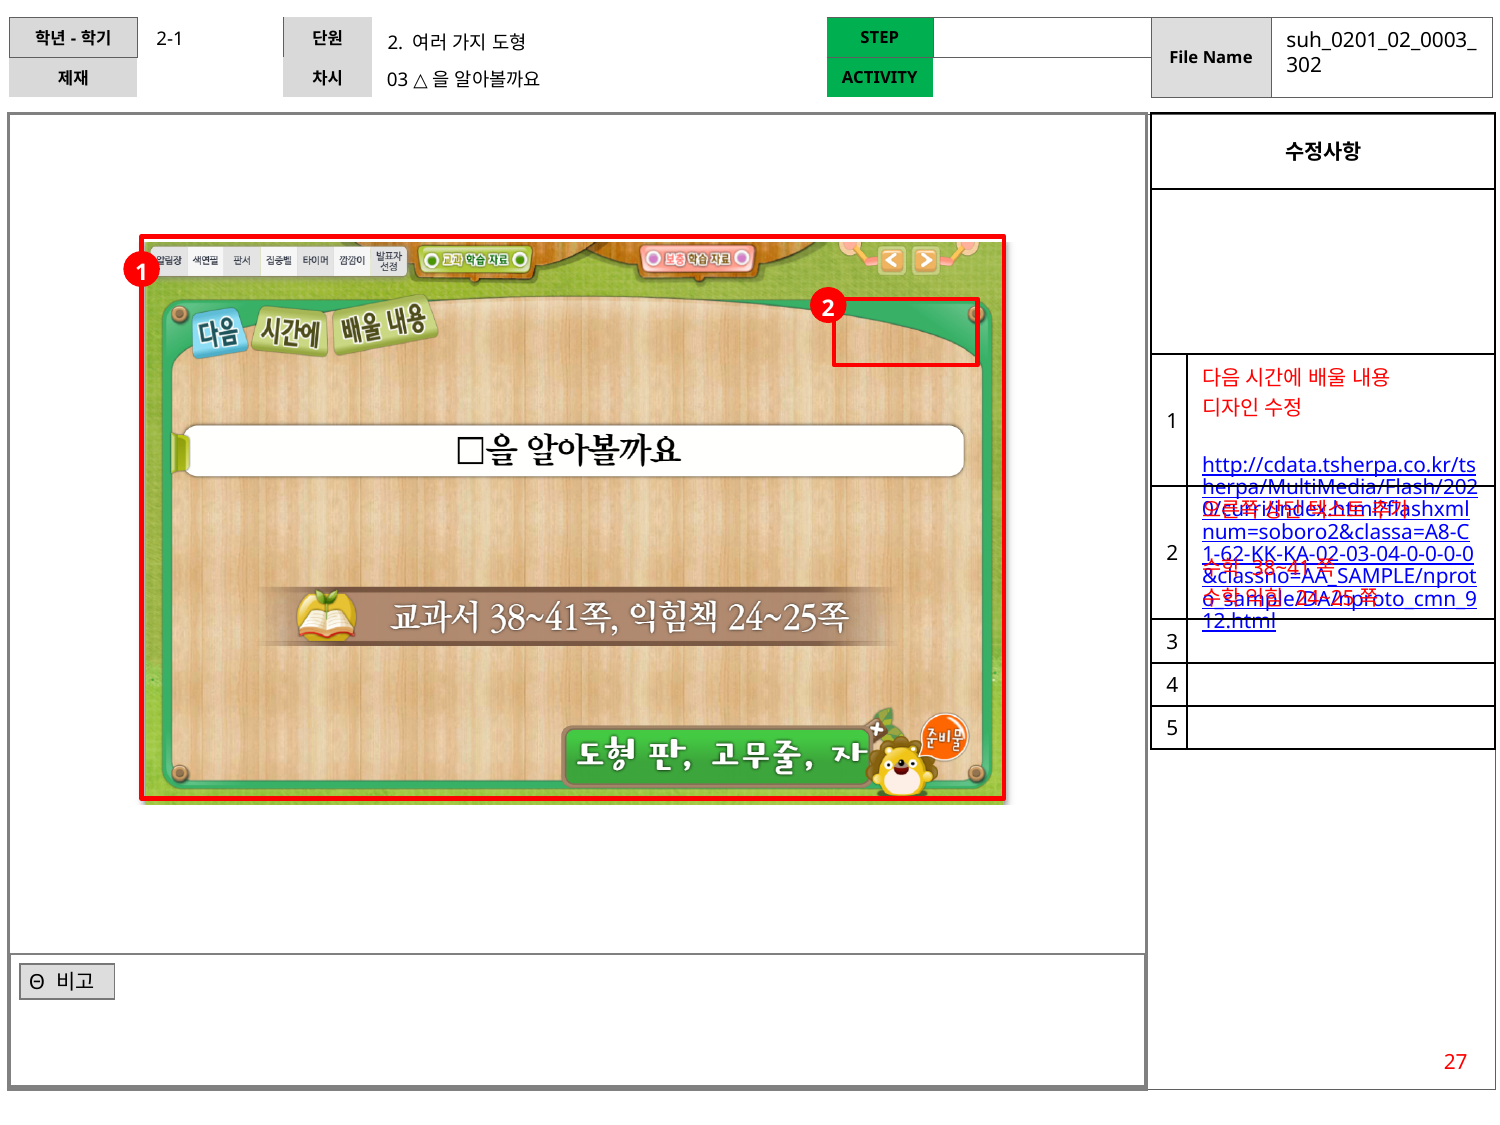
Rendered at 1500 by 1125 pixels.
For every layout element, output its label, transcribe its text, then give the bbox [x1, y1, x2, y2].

table_cell [1188, 620, 1494, 662]
table_cell 4 [1152, 664, 1186, 705]
text_box 2-1 [141, 18, 284, 55]
text_box 03 △을 알아볼까요 [372, 60, 821, 96]
picture [17, 241, 1132, 805]
table_cell 3 [1152, 620, 1186, 662]
text_box suh_0201_02_0003_302 [1271, 18, 1500, 84]
text_box 2. 여러 가지 도형 [372, 23, 828, 48]
table_cell 2 [1152, 487, 1186, 618]
table_cell 1 [1152, 355, 1186, 485]
table_header 수정사항 [1152, 114, 1494, 188]
table_cell [1188, 707, 1494, 748]
text_box [140, 234, 1006, 240]
table_cell [1152, 190, 1494, 353]
table_cell [1188, 664, 1494, 705]
table_cell 오른쪽 상단 텍스트 추가 수학 38~41쪽 수학 익힘 24~25쪽 [1188, 487, 1494, 618]
table_cell 5 [1152, 707, 1186, 748]
table_cell 다음 시간에 배울 내용 디자인 수정 http://cdata.tsherpa.co.kr/tsherpa/MultiMedia/Flash/2020/curri/index.html?flashxmlnum=soboro2&classa=A8-C1-62-KK-KA-02-03-04-0-0-0-0&classno=AA_SAMPLE/nproto_sample/DA/nproto_cmn_912.html [1188, 355, 1494, 485]
